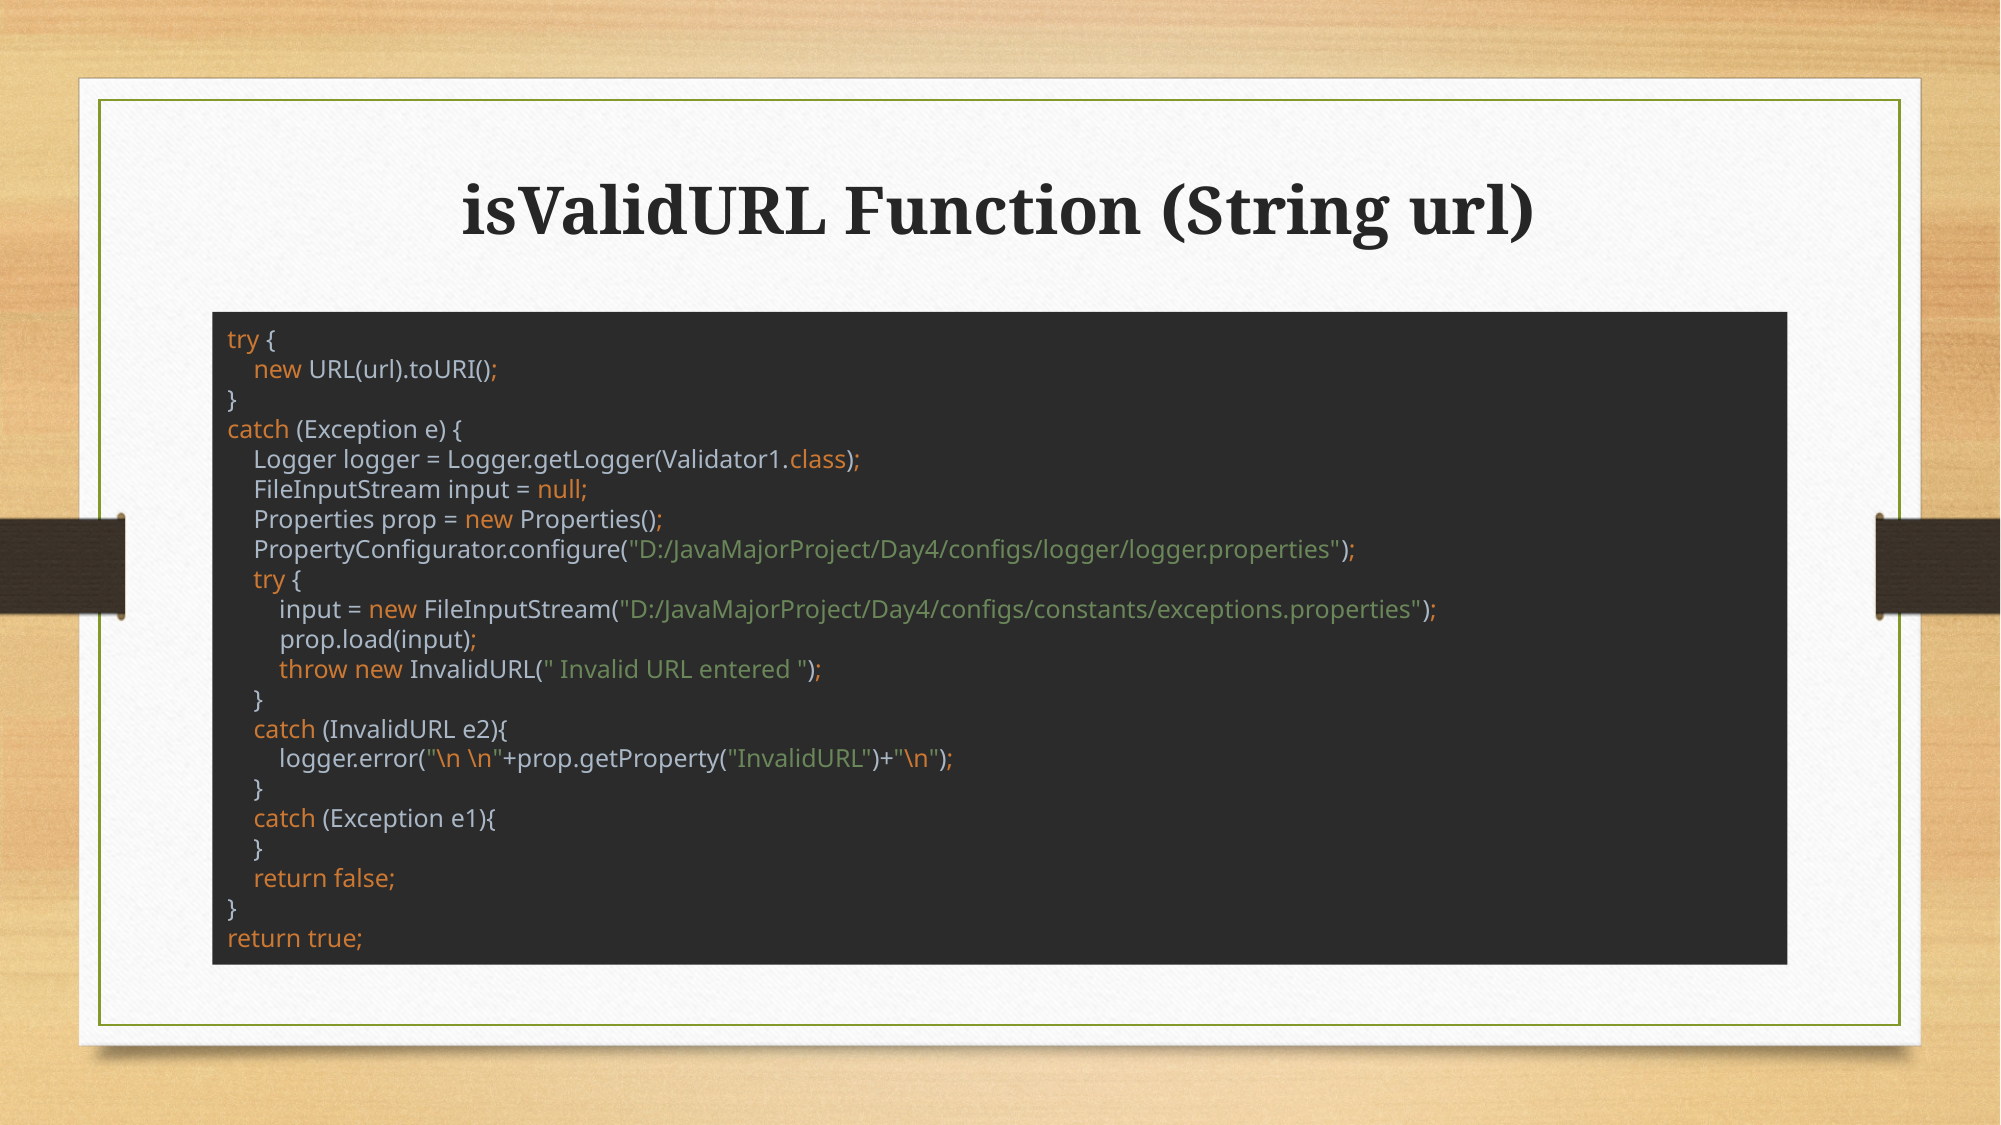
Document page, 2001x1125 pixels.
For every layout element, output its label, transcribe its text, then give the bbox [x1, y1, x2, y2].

list try { new URL(url).toURI(); } catch (Exception e) { Logger logger = Logger.getLogger(Validator1.class); FileInputStream input = null; Properties prop = new Properties(); PropertyConfigurator.configure("D:/JavaMajorProject/Day4/configs/logger/logger.properties"); try { input = new FileInputStream("D:/JavaMajorProject/Day4/configs/constants/exceptions.properties"); prop.load(input); throw new InvalidURL(" Invalid URL entered "); } catch (InvalidURL e2){ logger.error("\n \n"+prop.getProperty("InvalidURL")+"\n"); } catch (Exception e1){ } return false; } return true; [212, 311, 1788, 965]
picture [0, 0, 2001, 1125]
title isValidURL Function (String url) [212, 161, 1788, 257]
